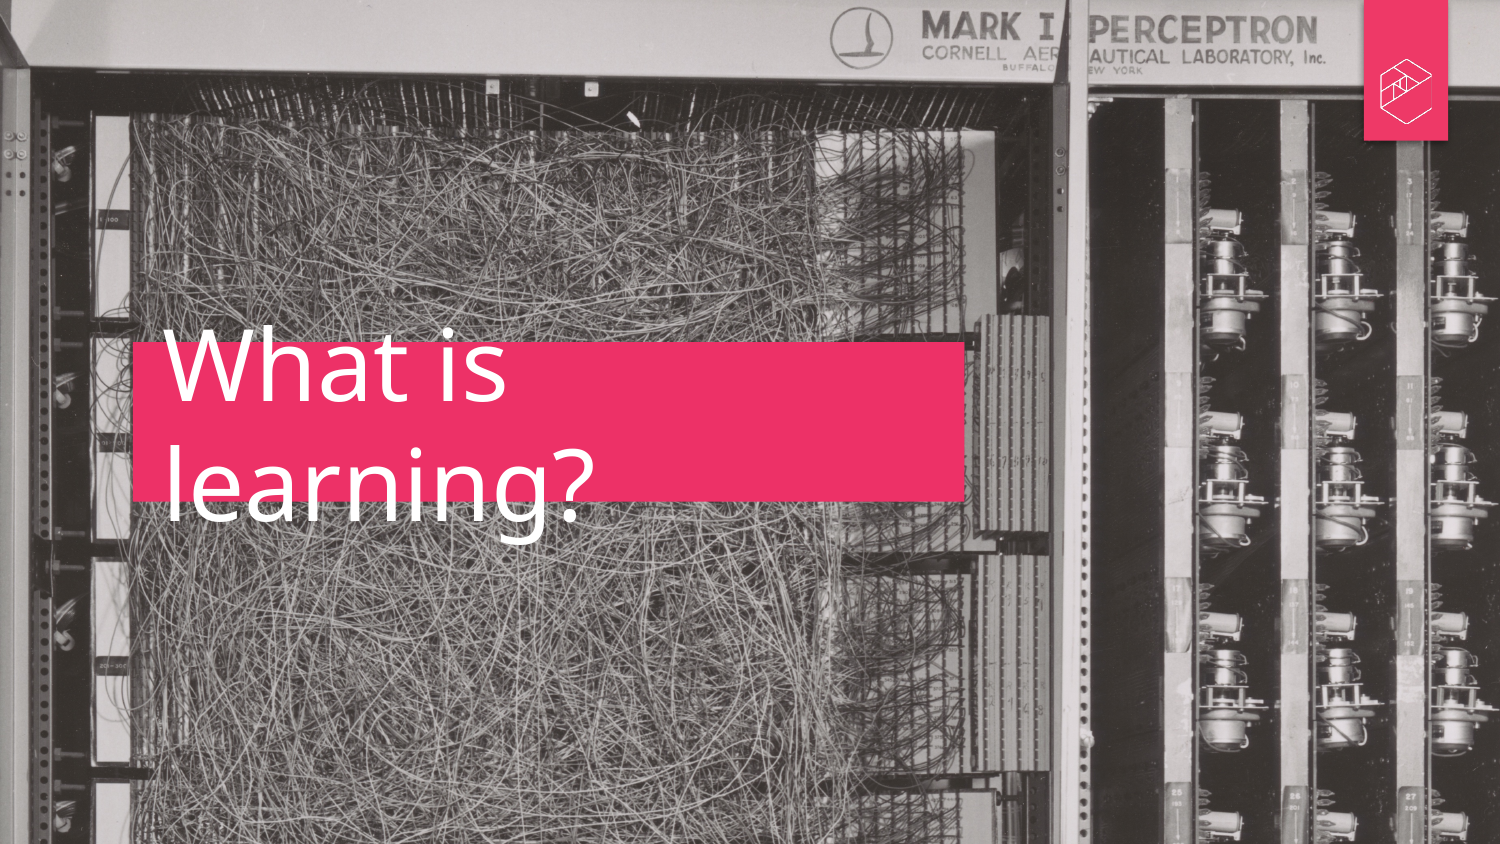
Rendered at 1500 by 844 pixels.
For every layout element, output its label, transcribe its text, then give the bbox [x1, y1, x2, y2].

title What is learning? [132, 342, 965, 502]
picture [0, 0, 1500, 844]
